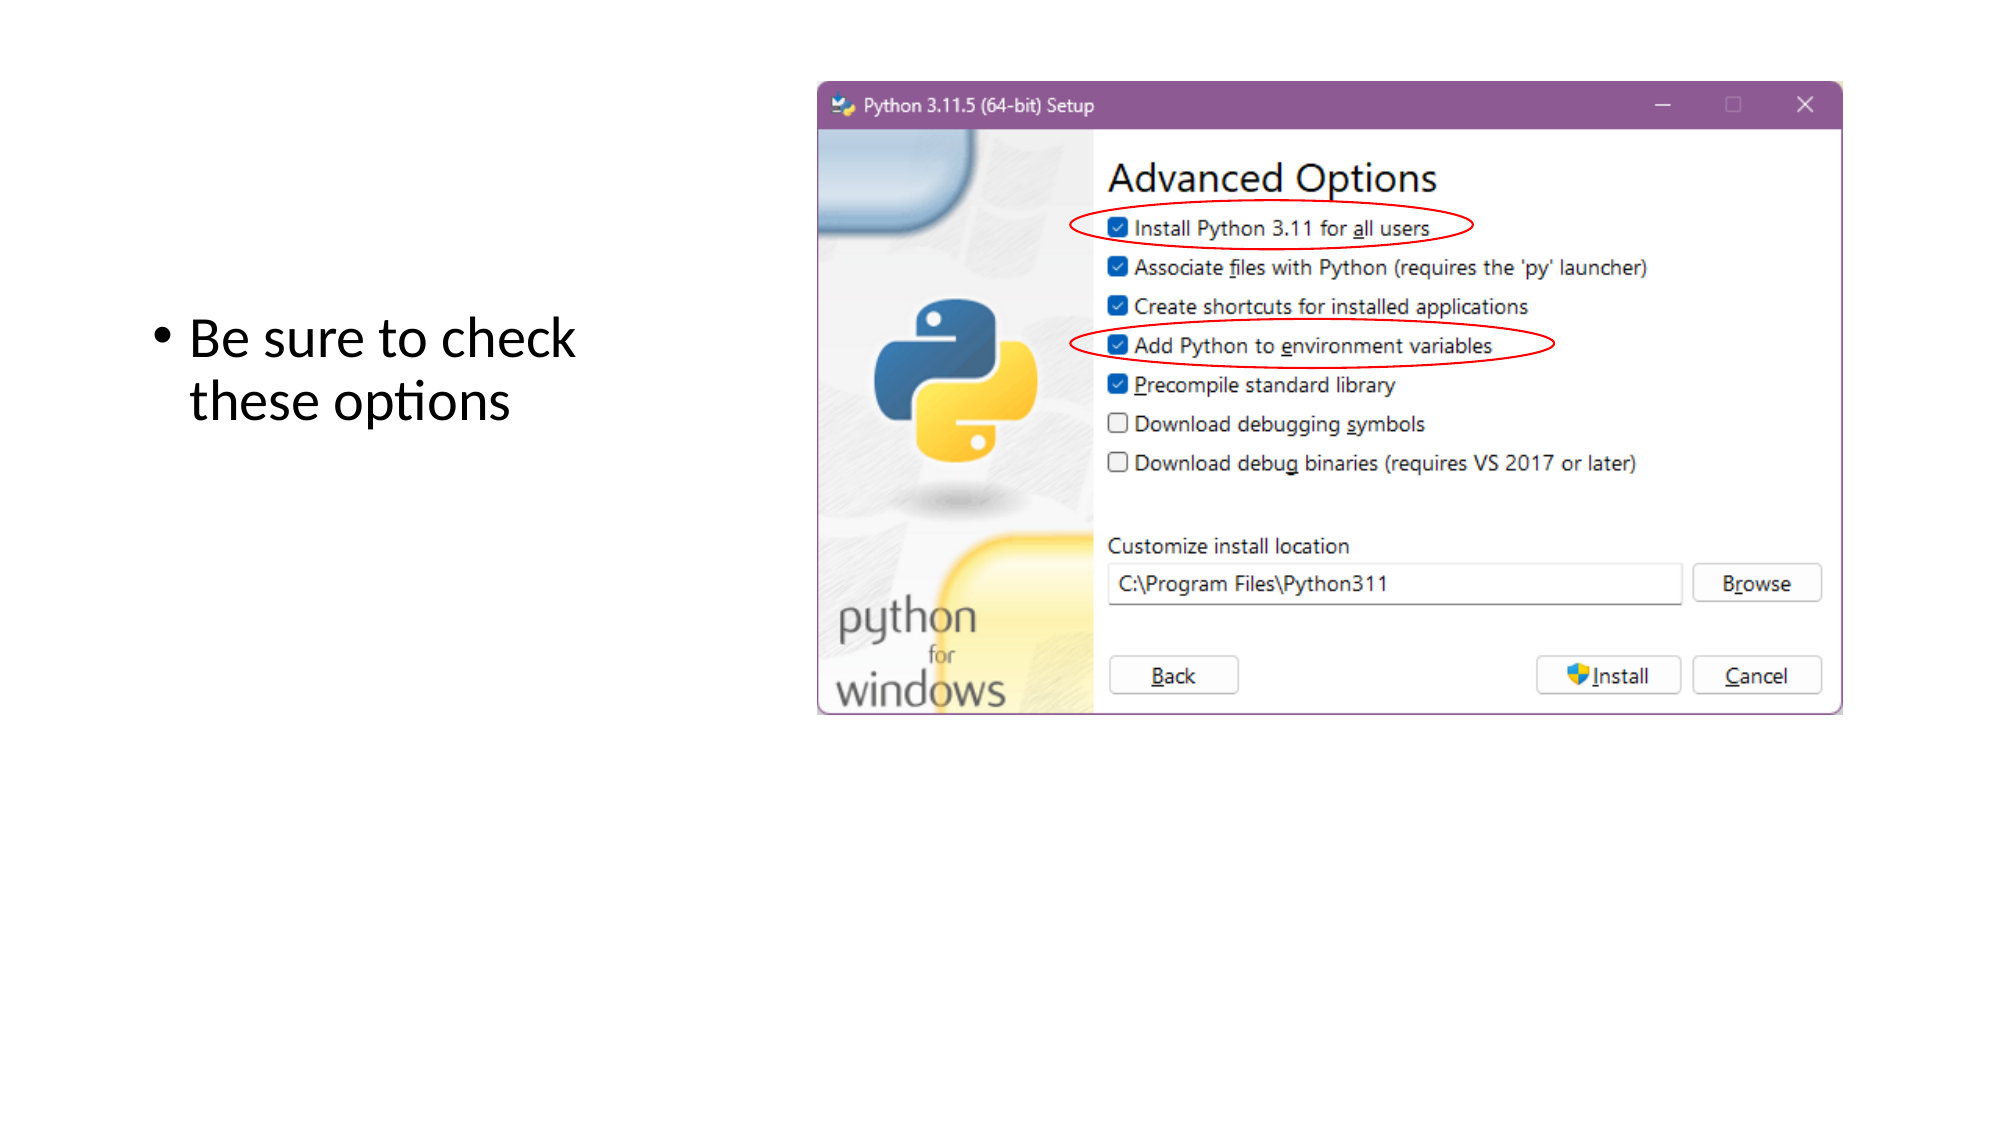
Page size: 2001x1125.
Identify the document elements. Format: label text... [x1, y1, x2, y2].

list Be sure to check these options [137, 299, 686, 1014]
picture [817, 81, 1843, 715]
